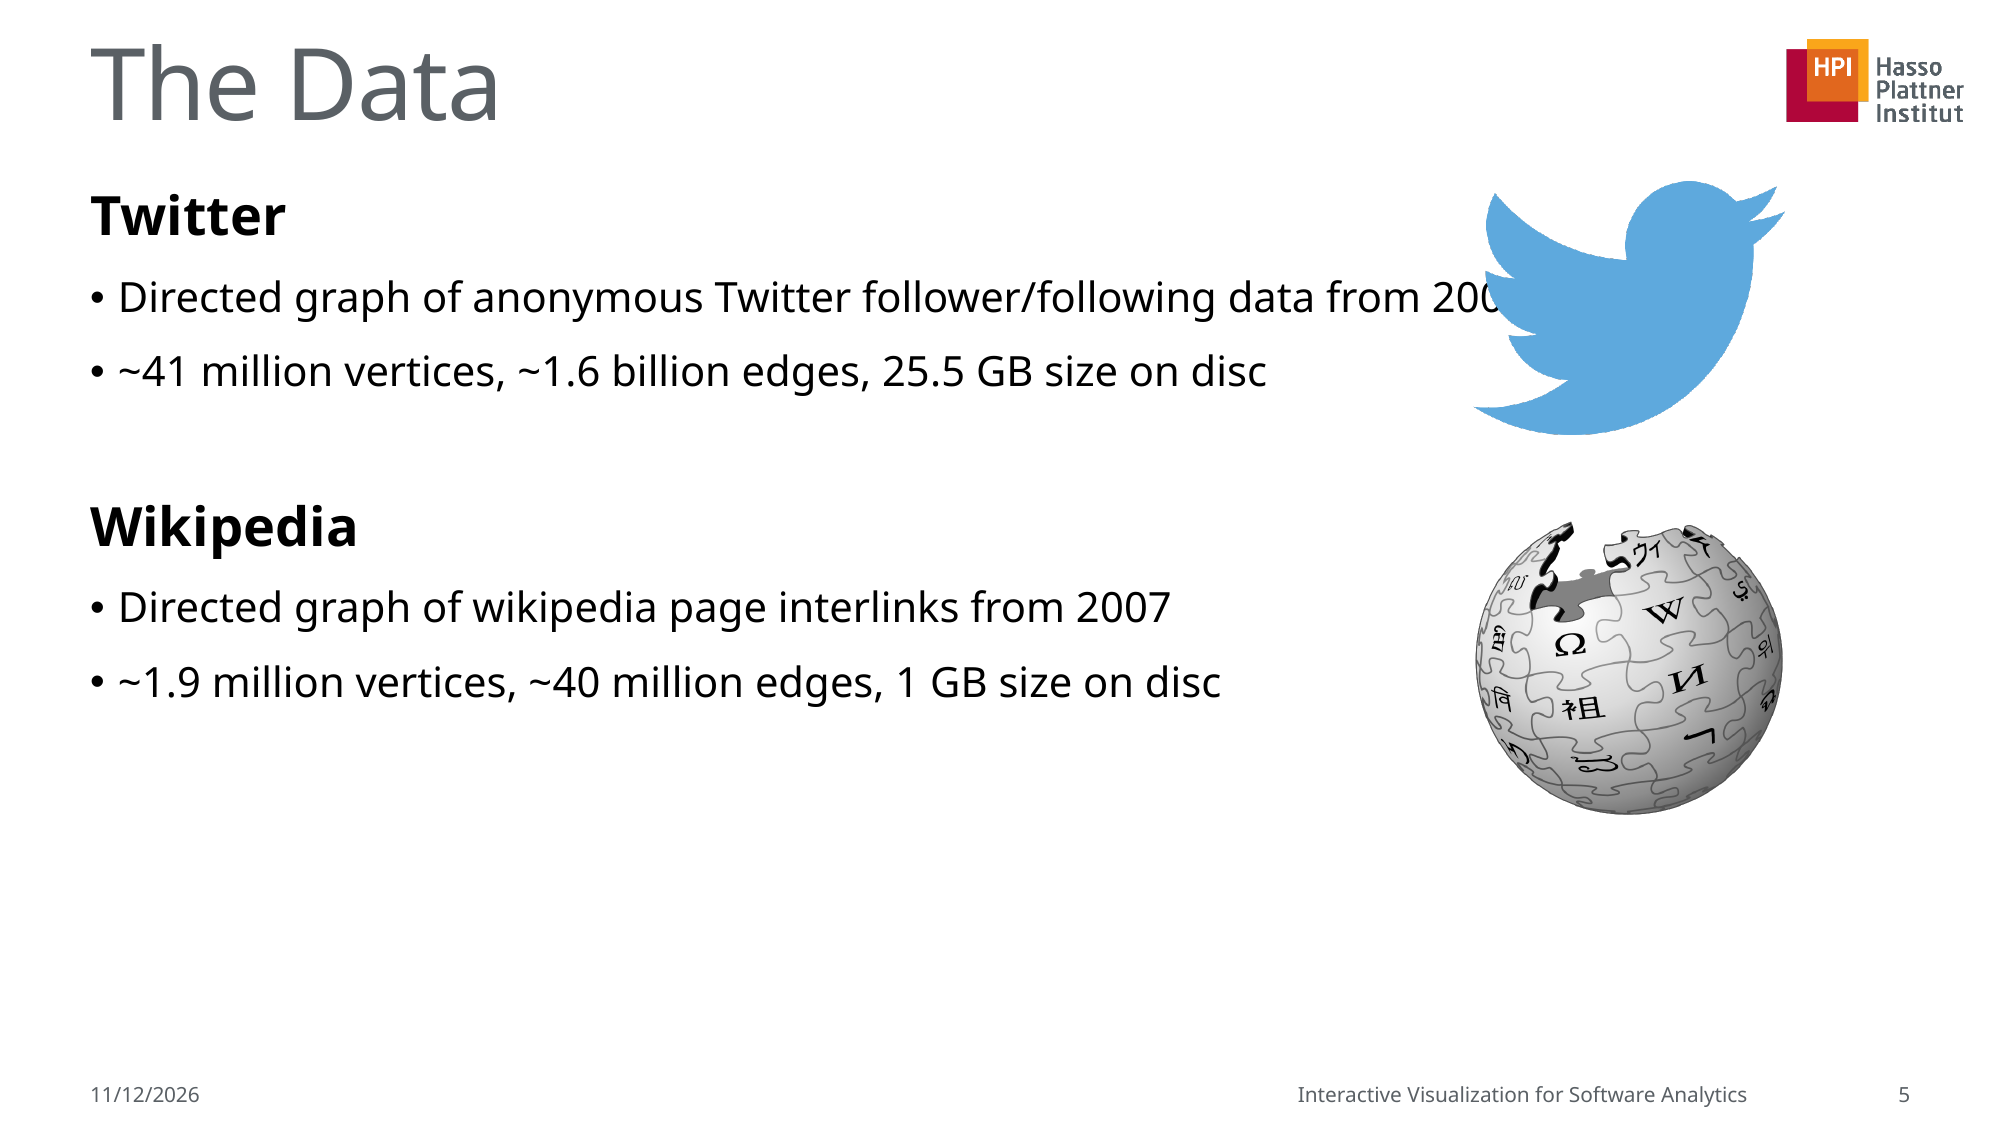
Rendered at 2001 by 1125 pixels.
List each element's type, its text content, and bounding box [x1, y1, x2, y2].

picture [1472, 518, 1785, 831]
slide_number 5 [1768, 1065, 1926, 1125]
picture [1472, 180, 1785, 436]
footer Interactive Visualization for Software Analytics [238, 1065, 1763, 1125]
picture [1784, 35, 1966, 124]
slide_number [75, 1065, 233, 1125]
list Twitter Directed graph of anonymous Twitter follower/following data from 2009 ~41 million vertices, ~1.6 billion edges, 25.5 GB size on disc Wikipedia Directed graph of wikipedia page interlinks from 2007 ~1.9 million vertices, ~40 million edges, 1 GB size on disc [75, 181, 1906, 1033]
title The Data [75, 0, 1732, 149]
